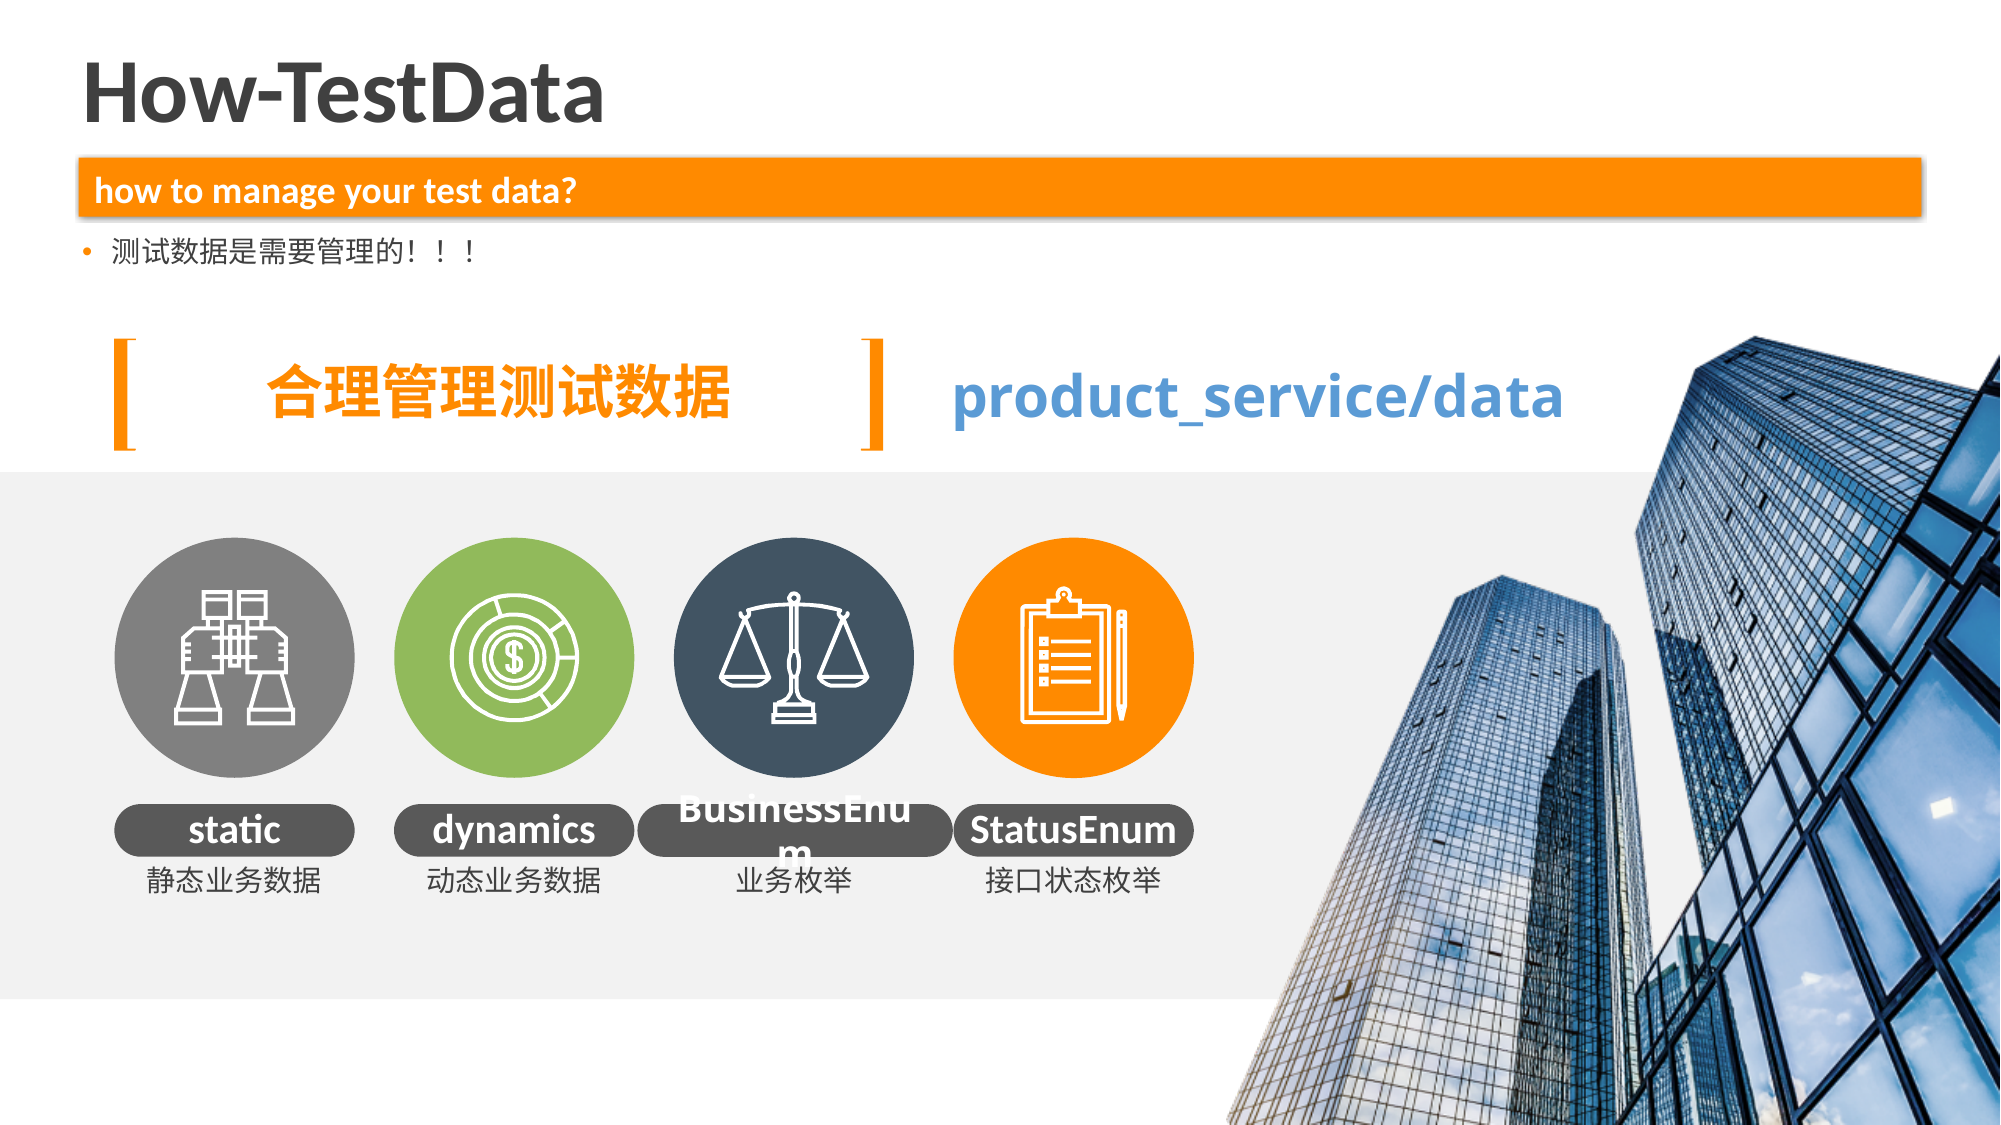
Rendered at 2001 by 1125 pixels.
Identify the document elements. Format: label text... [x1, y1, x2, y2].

text_box How-TestData [82, 51, 1922, 140]
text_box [637, 537, 952, 899]
text_box product_service/data [913, 351, 1211, 437]
text_box how to manage your test data? [94, 166, 1849, 212]
text_box [0, 471, 1211, 1000]
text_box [114, 537, 355, 899]
text_box [78, 157, 1922, 218]
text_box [393, 537, 635, 899]
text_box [113, 338, 884, 451]
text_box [952, 537, 1195, 899]
text_box 测试数据是需要管理的！！！ [82, 233, 1922, 269]
picture [1211, 291, 2000, 1125]
